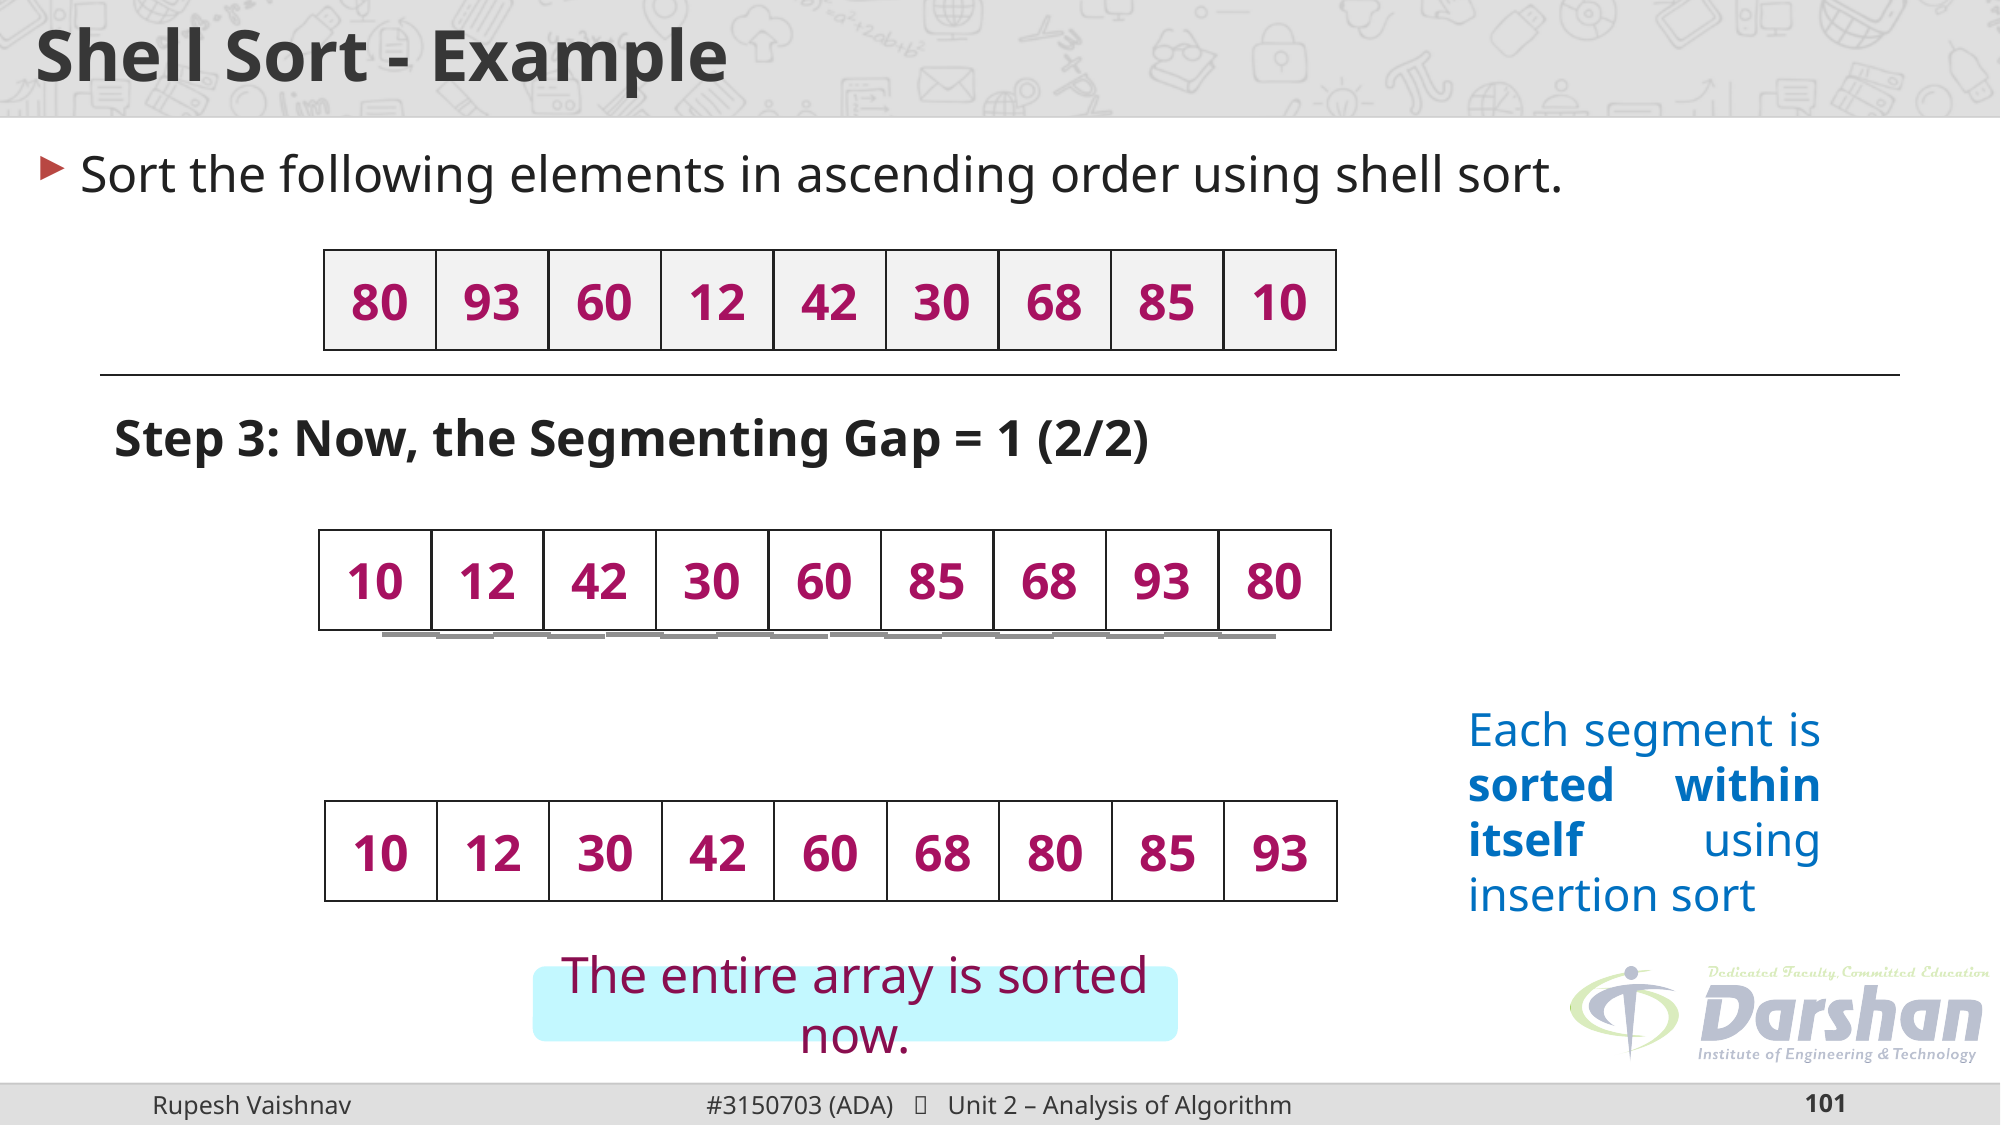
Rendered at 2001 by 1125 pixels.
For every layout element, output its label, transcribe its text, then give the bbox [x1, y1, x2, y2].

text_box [1106, 579, 1110, 692]
text_box The entire array is sorted now. [531, 965, 1179, 1043]
text_box 85 [880, 529, 993, 631]
text_box 30 [655, 529, 768, 631]
text_box 12 [430, 529, 543, 631]
text_box 60 [548, 249, 660, 351]
text_box 80 [1218, 529, 1332, 631]
text_box 93 [1105, 529, 1218, 631]
text_box 85 [1111, 800, 1223, 902]
text_box 60 [768, 529, 880, 631]
text_box Step 3: Now, the Segmenting Gap = 1 (2/2) [99, 399, 1903, 474]
title Shell Sort - Example [0, 0, 2000, 117]
text_box 30 [885, 249, 998, 351]
text_box 42 [773, 249, 885, 351]
text_box 68 [993, 529, 1105, 631]
text_box 14 [1570, 966, 1990, 1063]
text_box 42 [661, 800, 773, 902]
text_box 68 [886, 800, 998, 902]
text_box 30 [548, 800, 661, 902]
text_box 12 [436, 800, 548, 902]
text_box 68 [998, 249, 1110, 351]
text_box 80 [998, 800, 1111, 902]
text_box 12 [660, 249, 773, 351]
text_box 93 [1223, 800, 1338, 902]
text_box 10 [1223, 249, 1337, 351]
text_box 42 [543, 529, 655, 631]
text_box 80 [323, 249, 435, 351]
text_box Each segment is sorted within itself using insertion sort [1453, 692, 1837, 928]
text_box 10 [318, 529, 430, 631]
text_box 10 [324, 800, 436, 902]
text_box 85 [1110, 249, 1223, 351]
text_box 60 [773, 800, 886, 902]
text_box 93 [435, 249, 548, 351]
list Sort the following elements in ascending order using shell sort. [21, 141, 1979, 1059]
